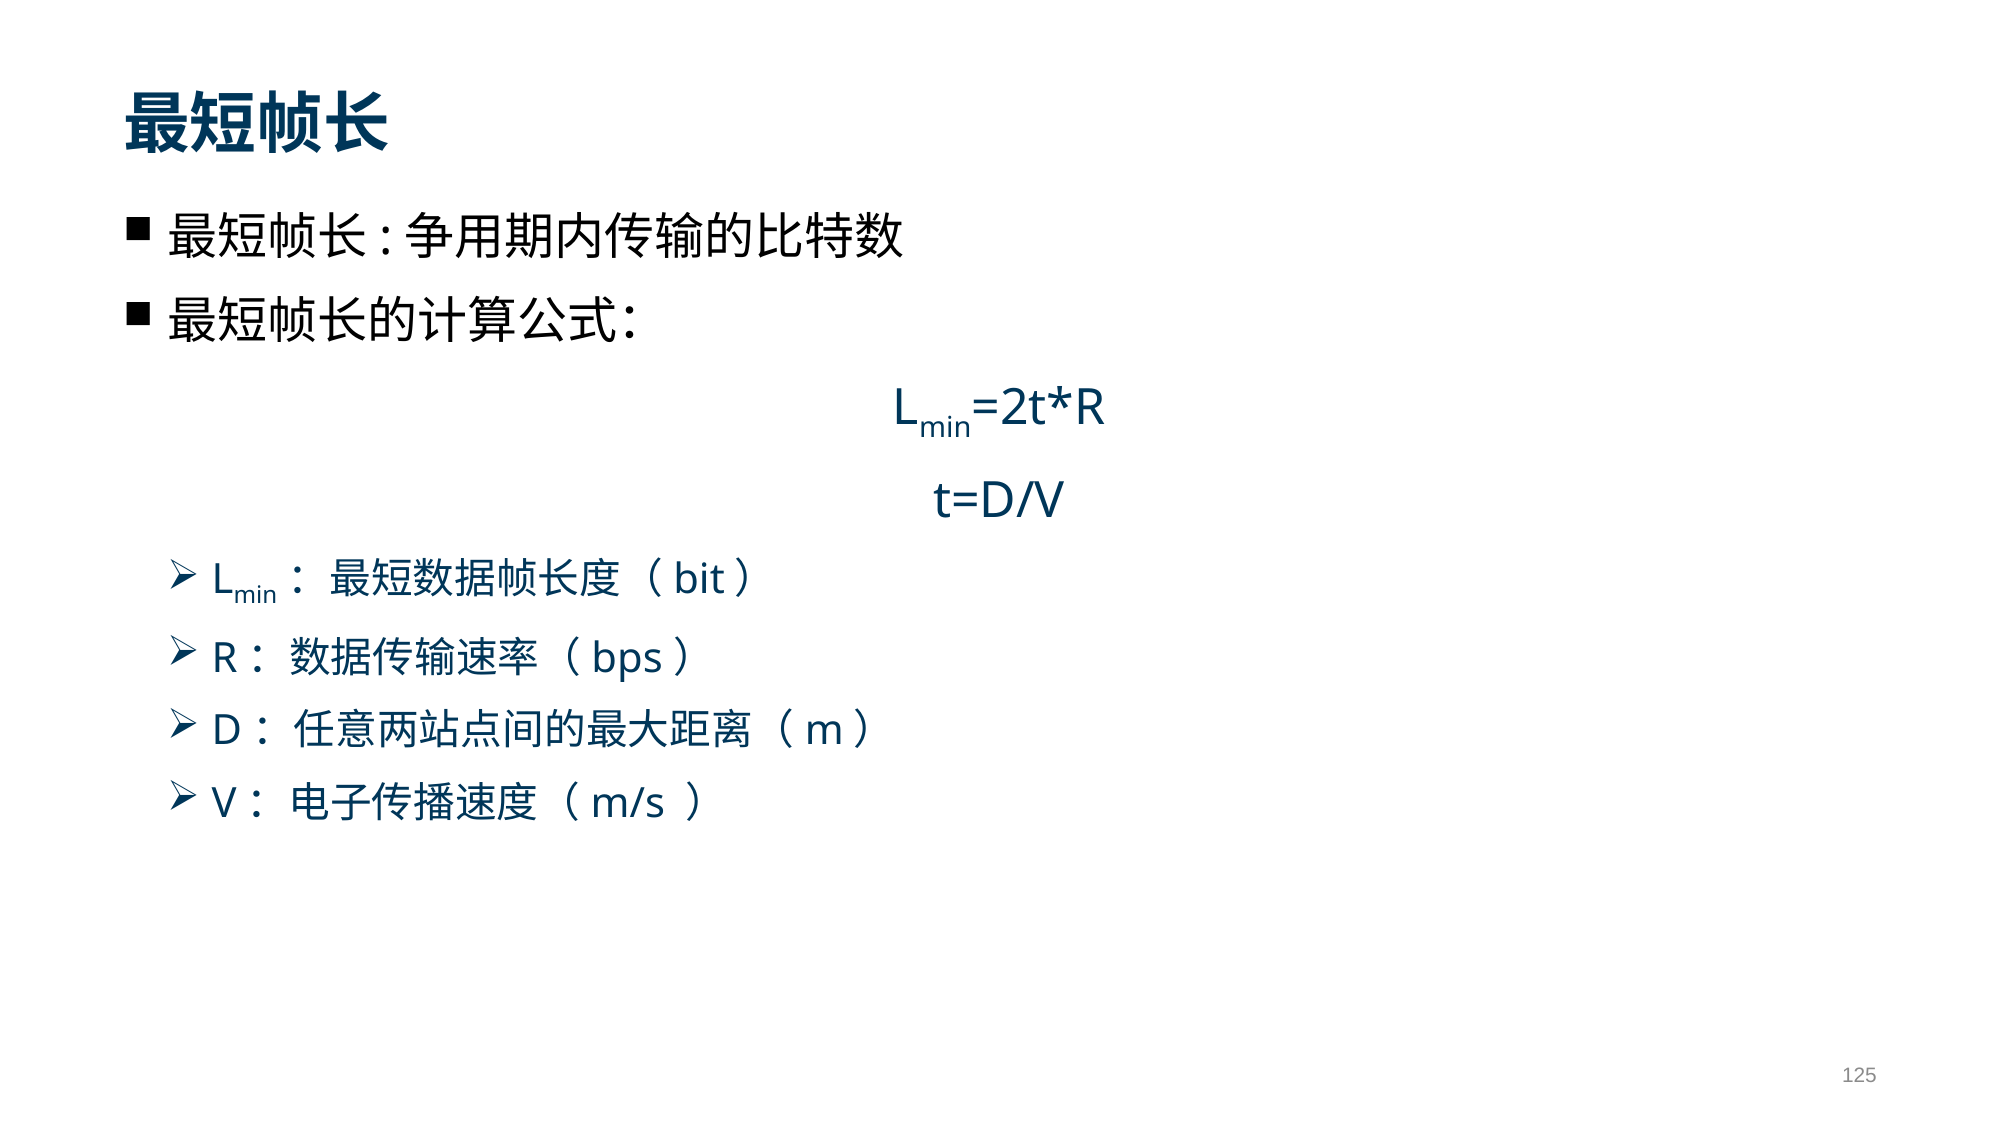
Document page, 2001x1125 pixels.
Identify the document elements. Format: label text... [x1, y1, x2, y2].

list 最短帧长:争用期内传输的比特数 最短帧长的计算公式： Lmin=2t*R t=D/V Lmin：最短数据帧长度（bit） R：数据传输速率（bps） D：任意两站点间的最大距离（m） V：电子传播速度（m/s ） [108, 184, 1890, 1007]
slide_number 125 [1759, 1051, 1892, 1097]
title 最短帧长 [108, 21, 1890, 169]
